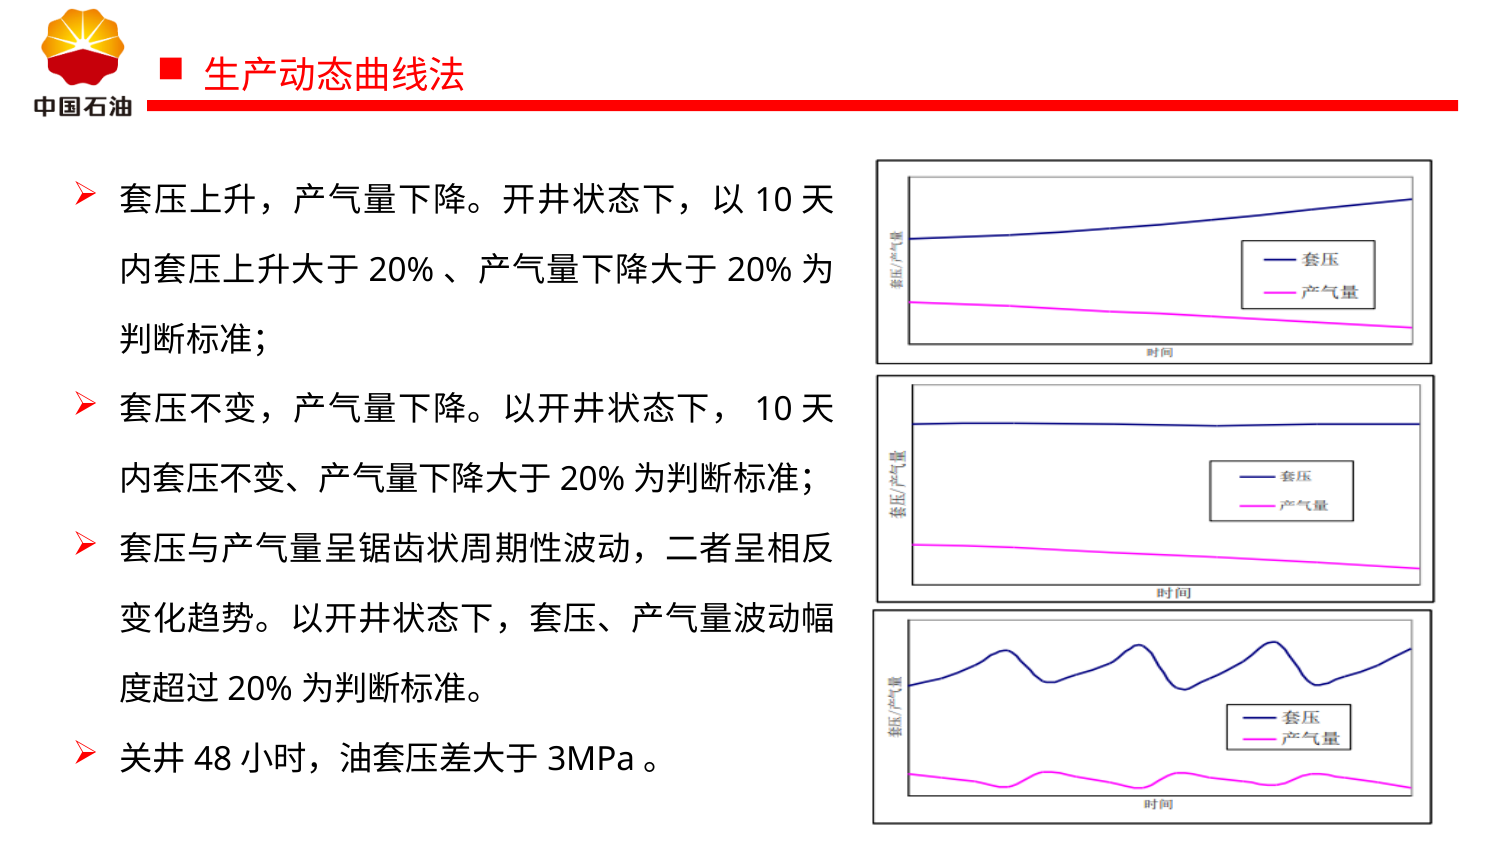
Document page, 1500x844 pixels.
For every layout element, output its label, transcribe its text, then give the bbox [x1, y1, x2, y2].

text_box 套压上升，产气量下降。开井状态下，以10天内套压上升大于20%、产气量下降大于20%为判断标准； 套压不变，产气量下降。以开井状态下，10天内套压不变、产气量下降大于20%为判断标准； 套压与产气量呈锯齿状周期性波动，二者呈相反变化趋势。以开井状态下，套压、产气量波动幅度超过20%为判断标准。 关井48小时，油套压差大于3MPa。 [57, 140, 850, 785]
picture [32, 8, 133, 118]
picture [849, 157, 1451, 827]
text_box 生产动态曲线法 [142, 21, 928, 104]
